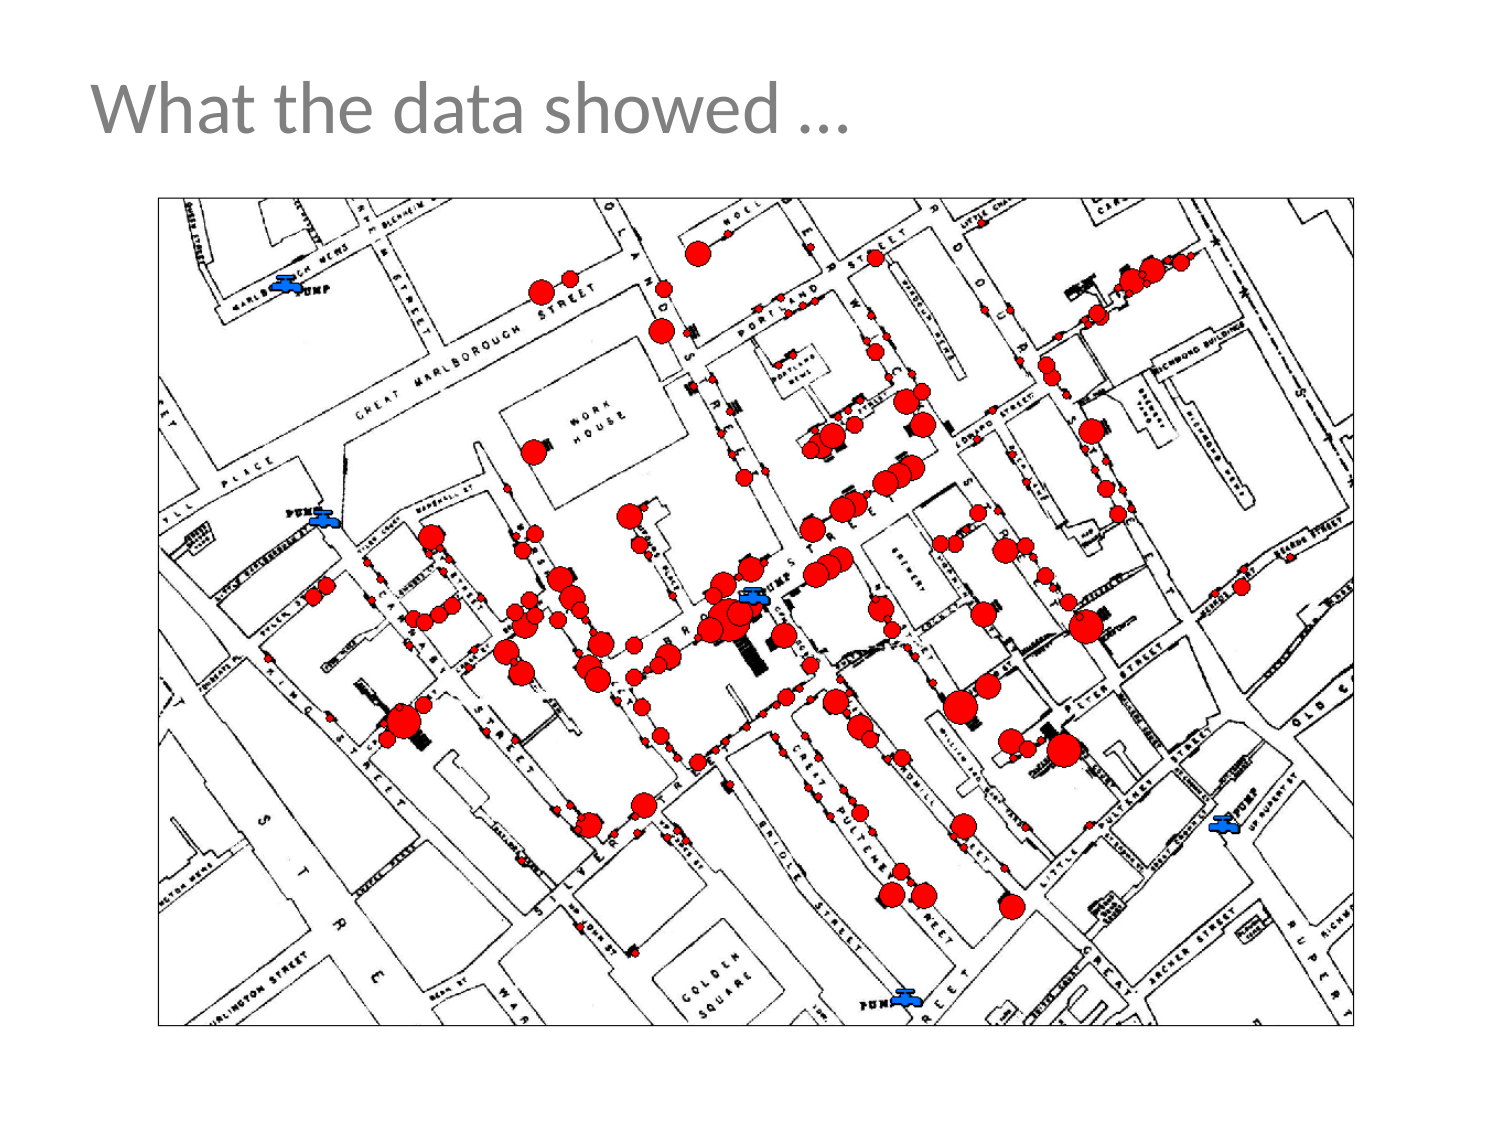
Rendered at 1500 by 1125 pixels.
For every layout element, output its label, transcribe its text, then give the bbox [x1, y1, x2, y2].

title What the data showed … [75, 45, 1425, 163]
picture [137, 180, 1375, 1056]
